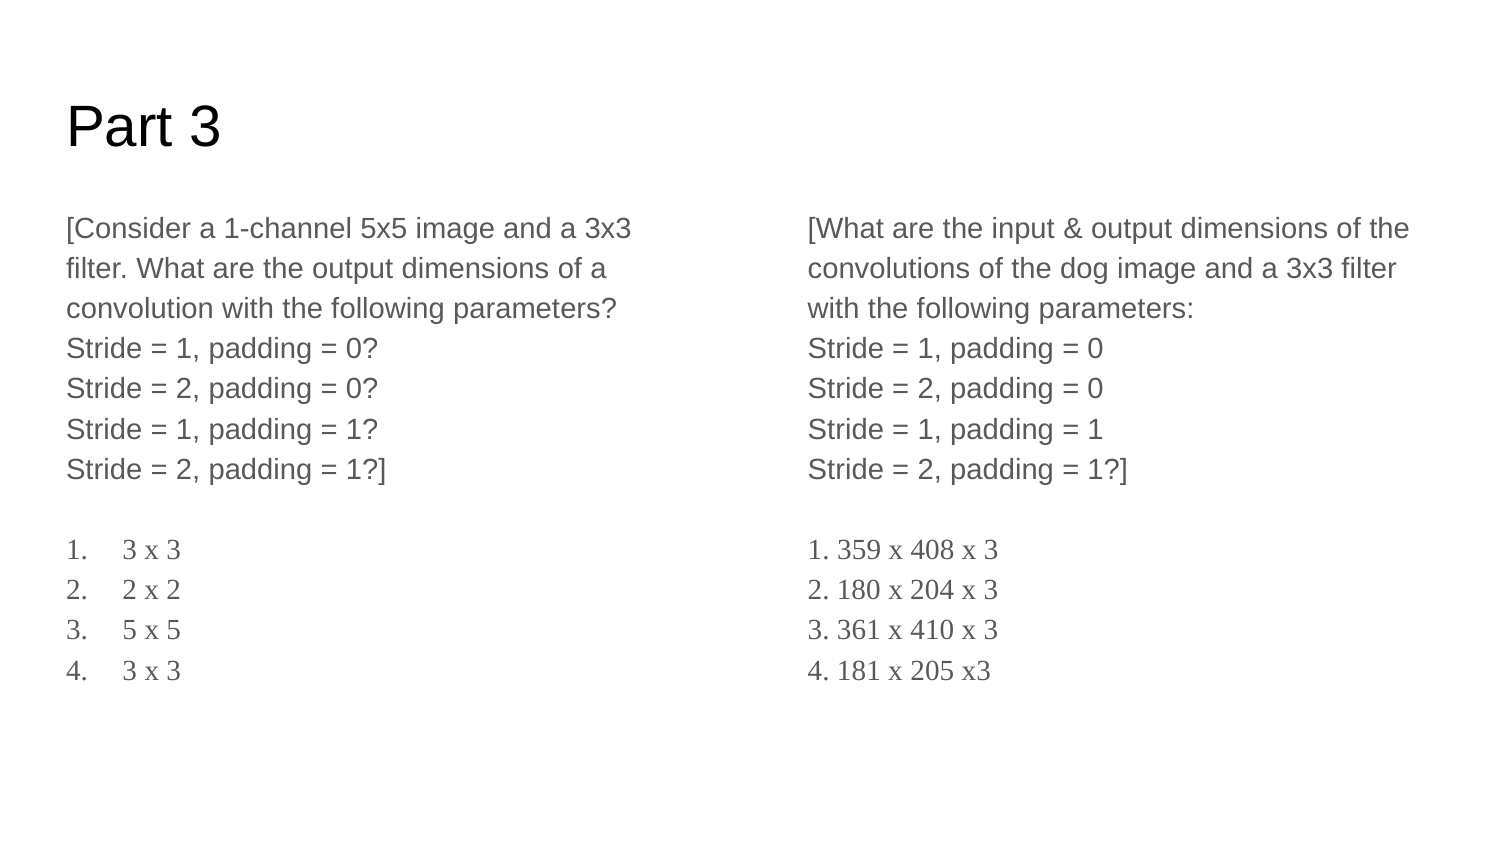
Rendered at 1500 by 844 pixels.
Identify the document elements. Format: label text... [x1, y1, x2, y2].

title Part 3 [51, 72, 1449, 167]
list [Consider a 1-channel 5x5 image and a 3x3 filter. What are the output dimensions of a convolution with the following parameters? Stride = 1, padding = 0? Stride = 2, padding = 0? Stride = 1, padding = 1? Stride = 2, padding = 1?] 3 x 3 2 x 2 5 x 5 3 x 3 [51, 189, 708, 750]
list [What are the input & output dimensions of the convolutions of the dog image and a 3x3 filter with the following parameters: Stride = 1, padding = 0 Stride = 2, padding = 0 Stride = 1, padding = 1 Stride = 2, padding = 1?] 1. 359 x 408 x 3 2. 180 x 204 x 3 3. 361 x 410 x 3 4. 181 x 205 x3 [792, 189, 1449, 750]
